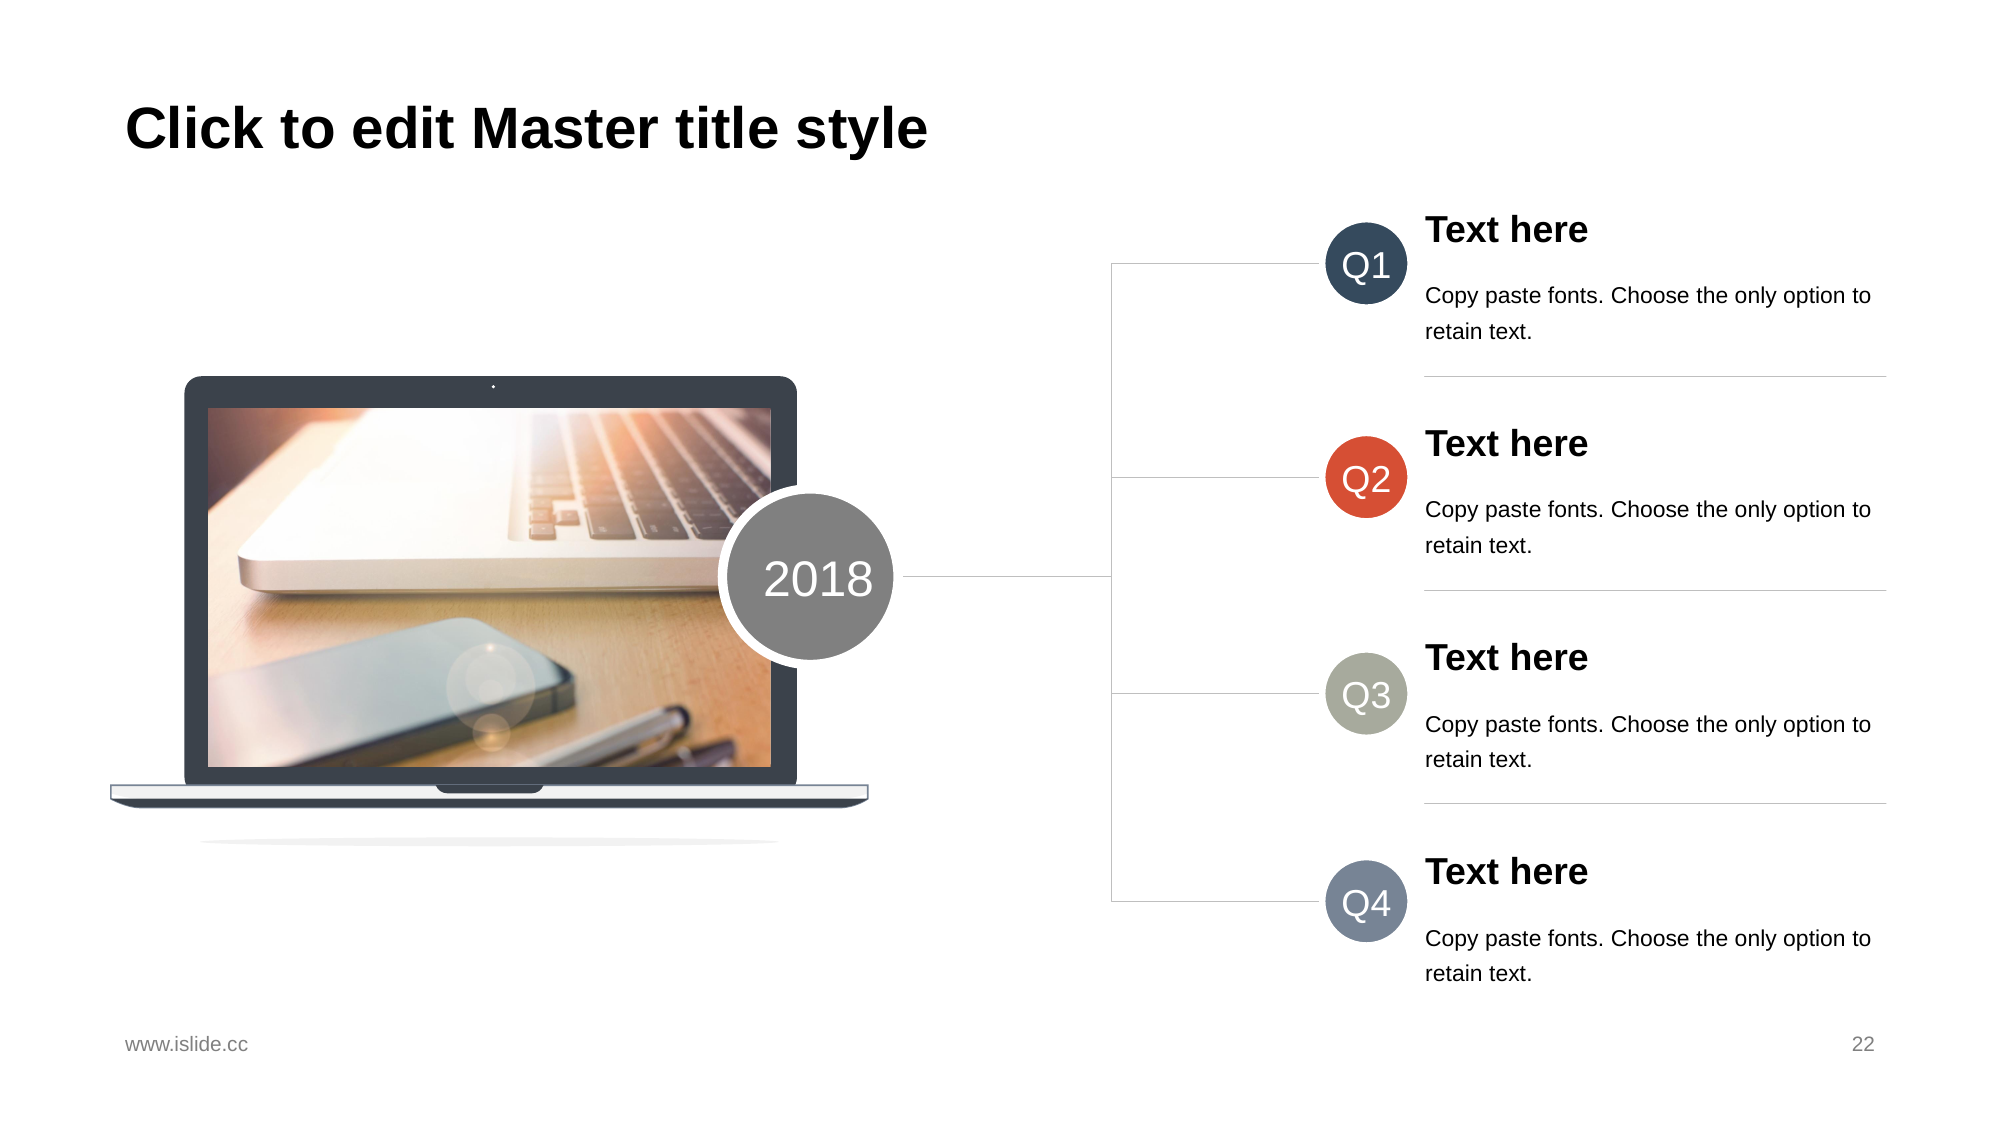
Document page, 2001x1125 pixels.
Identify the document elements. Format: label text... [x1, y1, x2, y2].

title Click to edit Master title style [109, 0, 1890, 169]
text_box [110, 197, 1890, 999]
footer www.islide.cc [109, 1025, 790, 1060]
slide_number 22 [1412, 1025, 1890, 1060]
